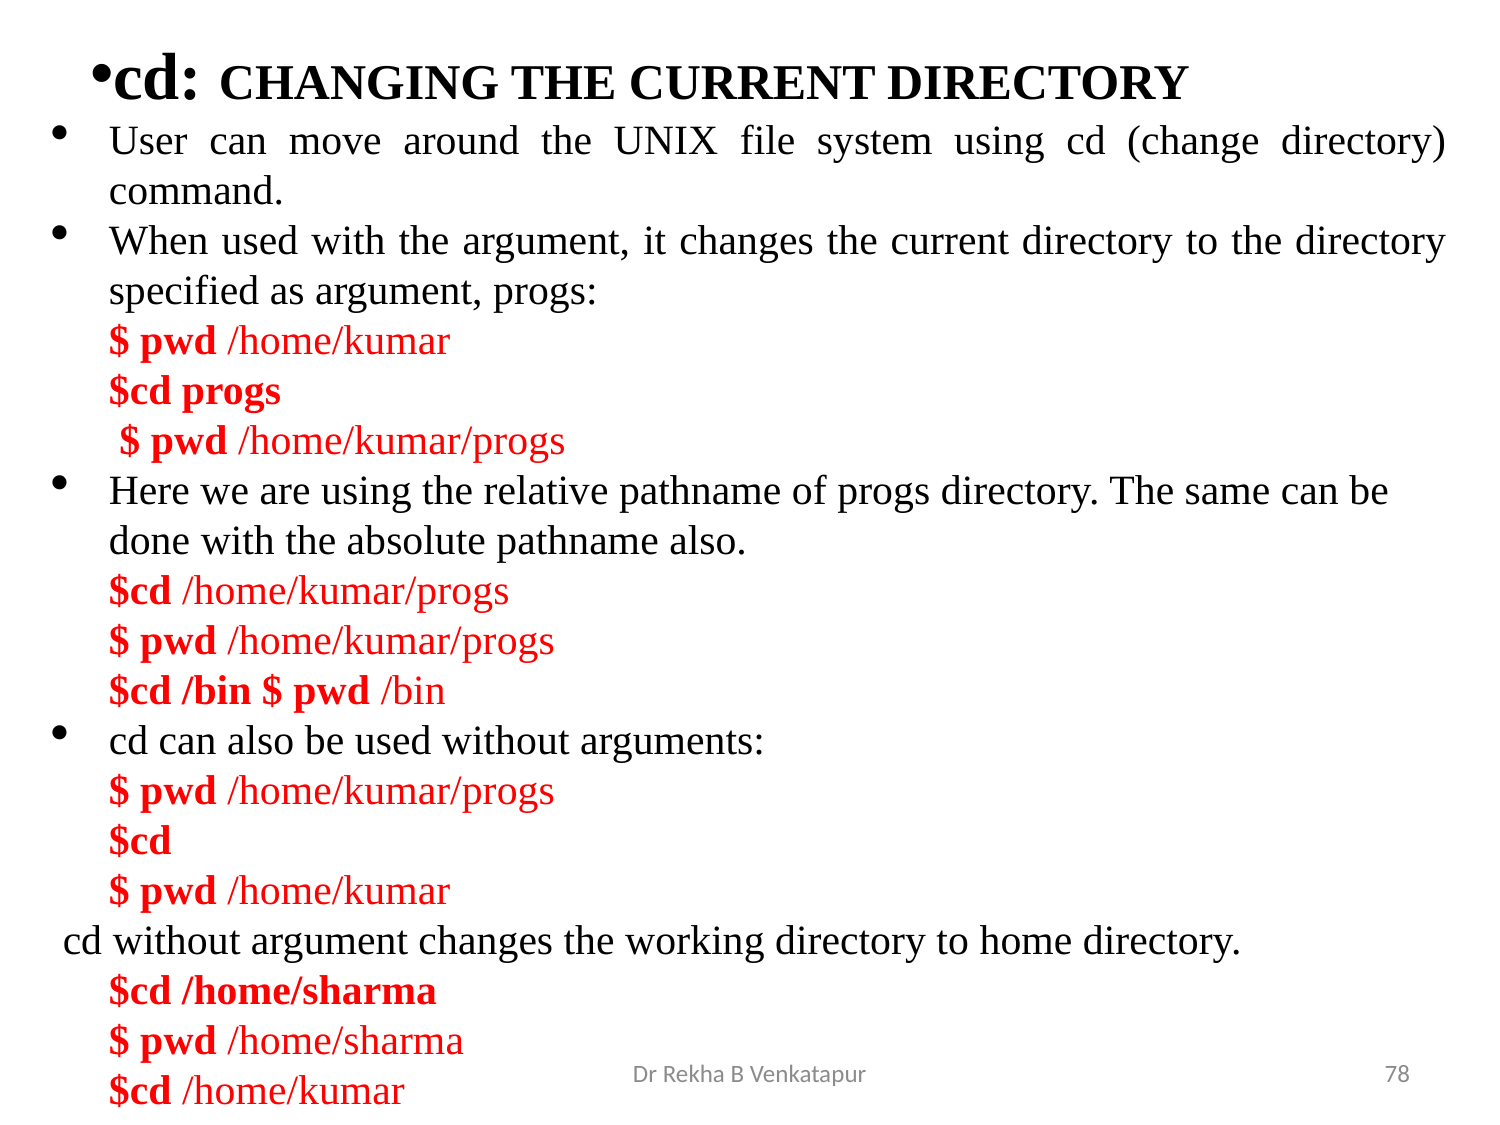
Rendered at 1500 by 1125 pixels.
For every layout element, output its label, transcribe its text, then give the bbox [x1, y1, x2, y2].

footer Dr Rekha B Venkatapur [512, 1042, 988, 1103]
list cd: CHANGING THE CURRENT DIRECTORY User can move around the UNIX file system using cd (change directory) command. When used with the argument, it changes the current directory to the directory specified as argument, progs: $ pwd /home/kumar $cd progs $ pwd /home/kumar/progs Here we are using the relative pathname of progs directory. The same can be done with the absolute pathname also. $cd /home/kumar/progs $ pwd /home/kumar/progs $cd /bin $ pwd /bin cd can also be used without arguments: $ pwd /home/kumar/progs $cd $ pwd /home/kumar cd without argument changes the working directory to home directory. $cd /home/sharma $ pwd /home/sharma $cd /home/kumar [37, 24, 1463, 1063]
slide_number 78 [1074, 1042, 1425, 1103]
